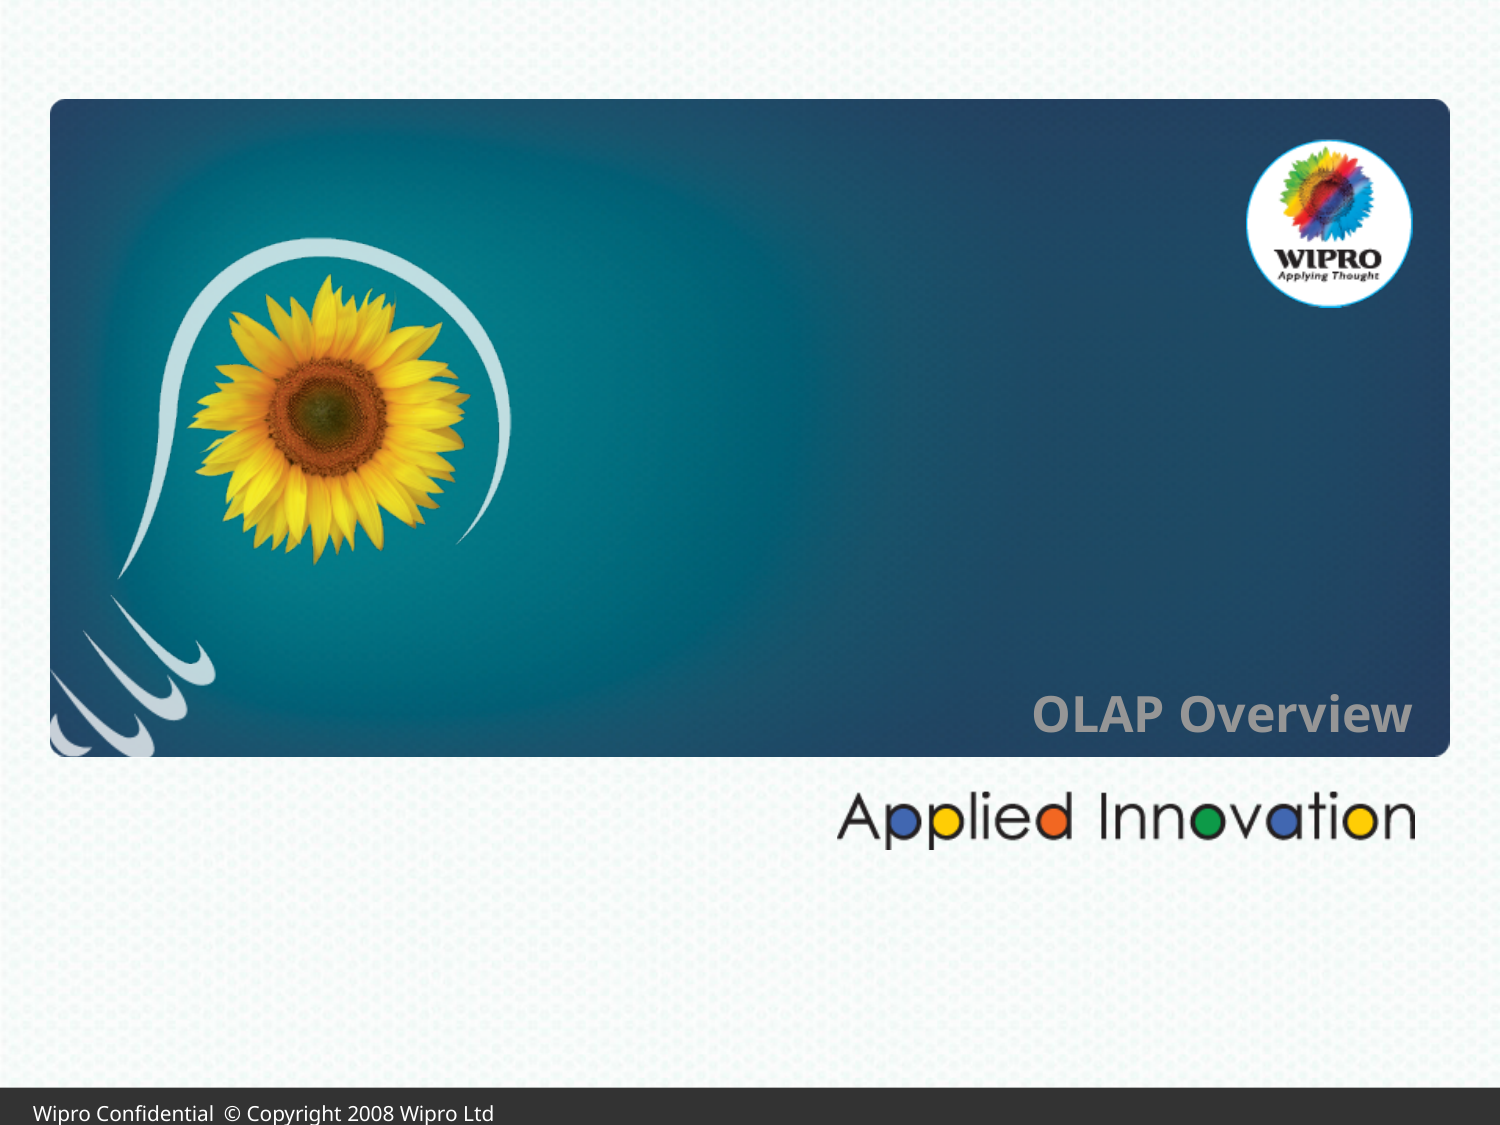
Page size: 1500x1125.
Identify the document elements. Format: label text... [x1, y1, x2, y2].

title OLAP Overview [950, 662, 1450, 750]
picture [0, 0, 1500, 1087]
